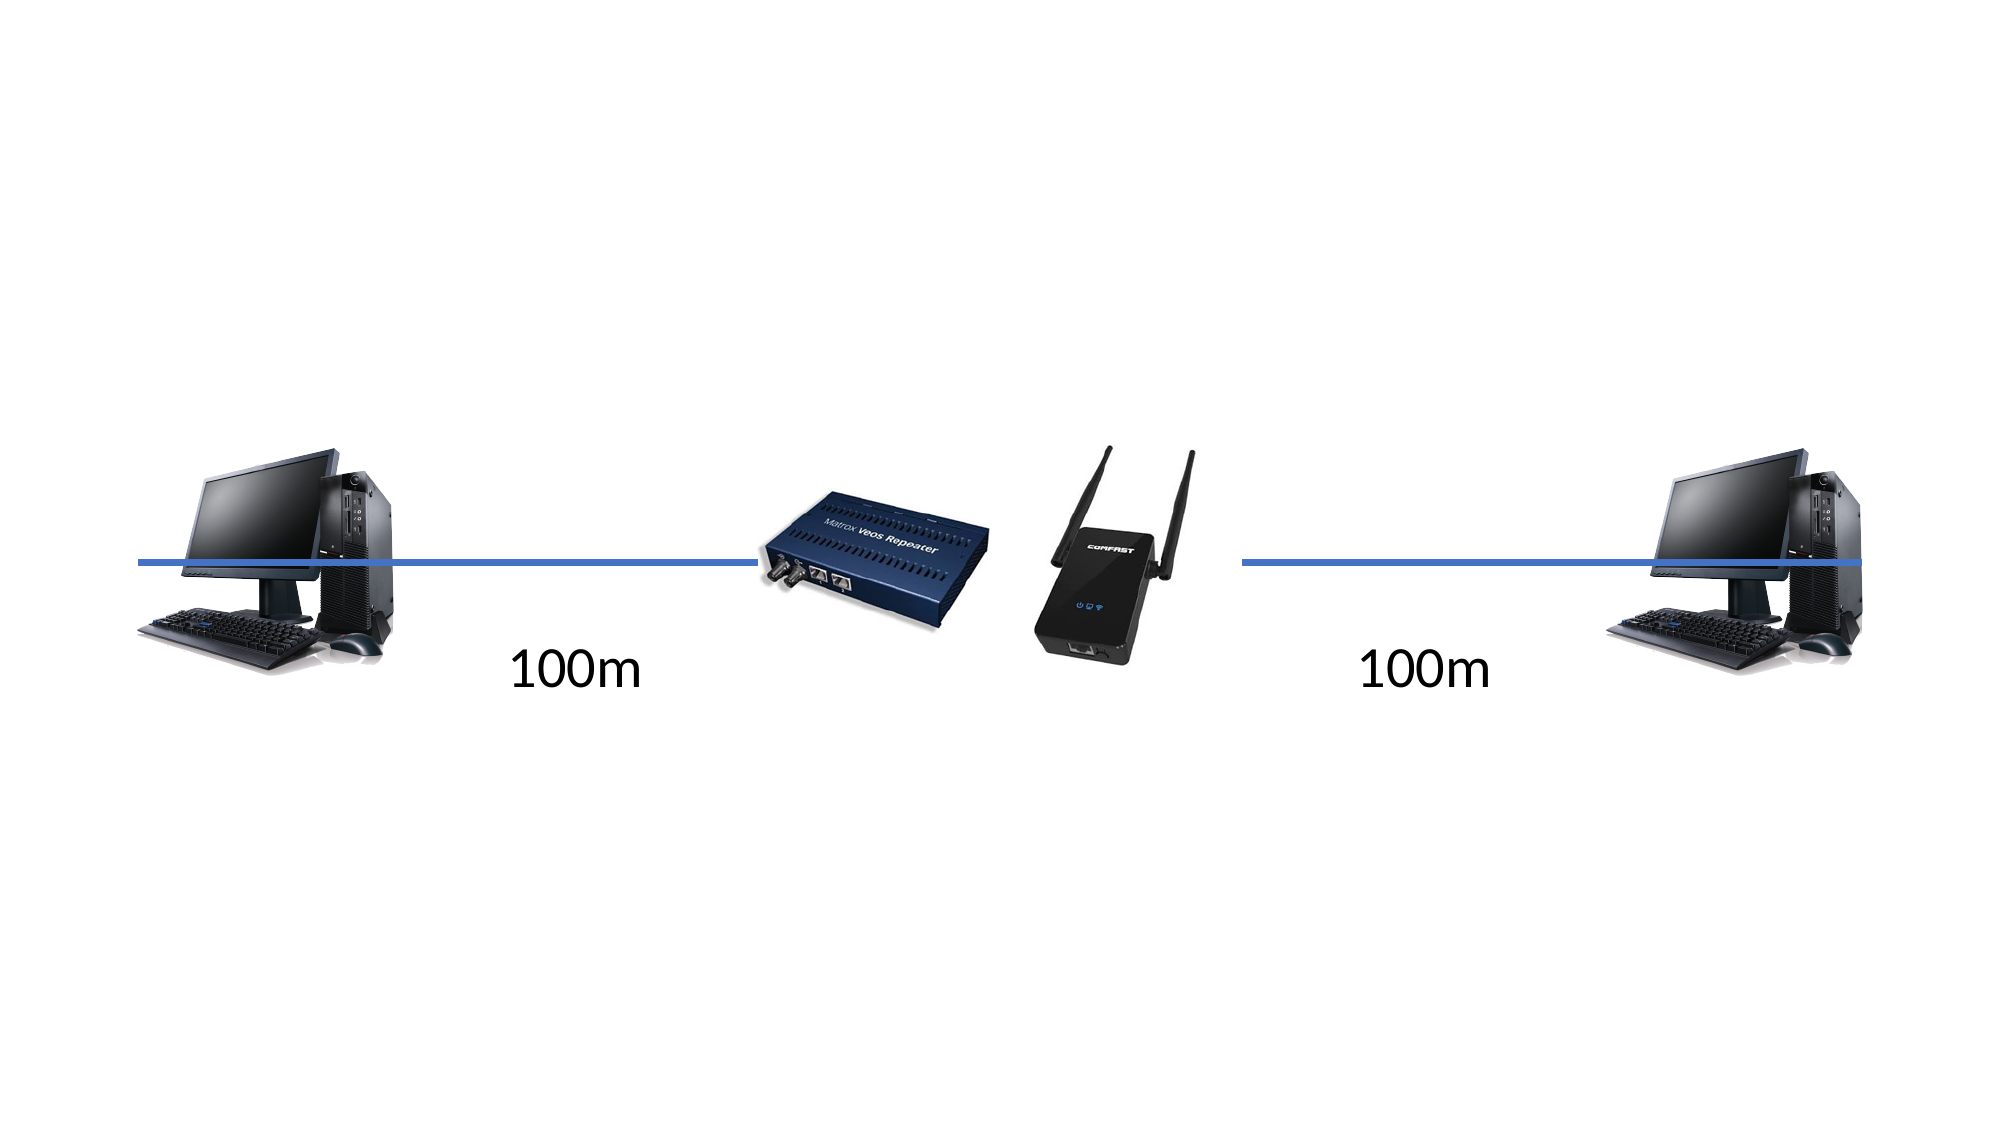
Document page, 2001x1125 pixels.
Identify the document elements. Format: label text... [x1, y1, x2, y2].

picture [1606, 448, 1863, 676]
picture [137, 448, 394, 676]
text_box 100m [1342, 622, 1507, 707]
text_box 100m [492, 622, 658, 707]
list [757, 417, 1243, 708]
